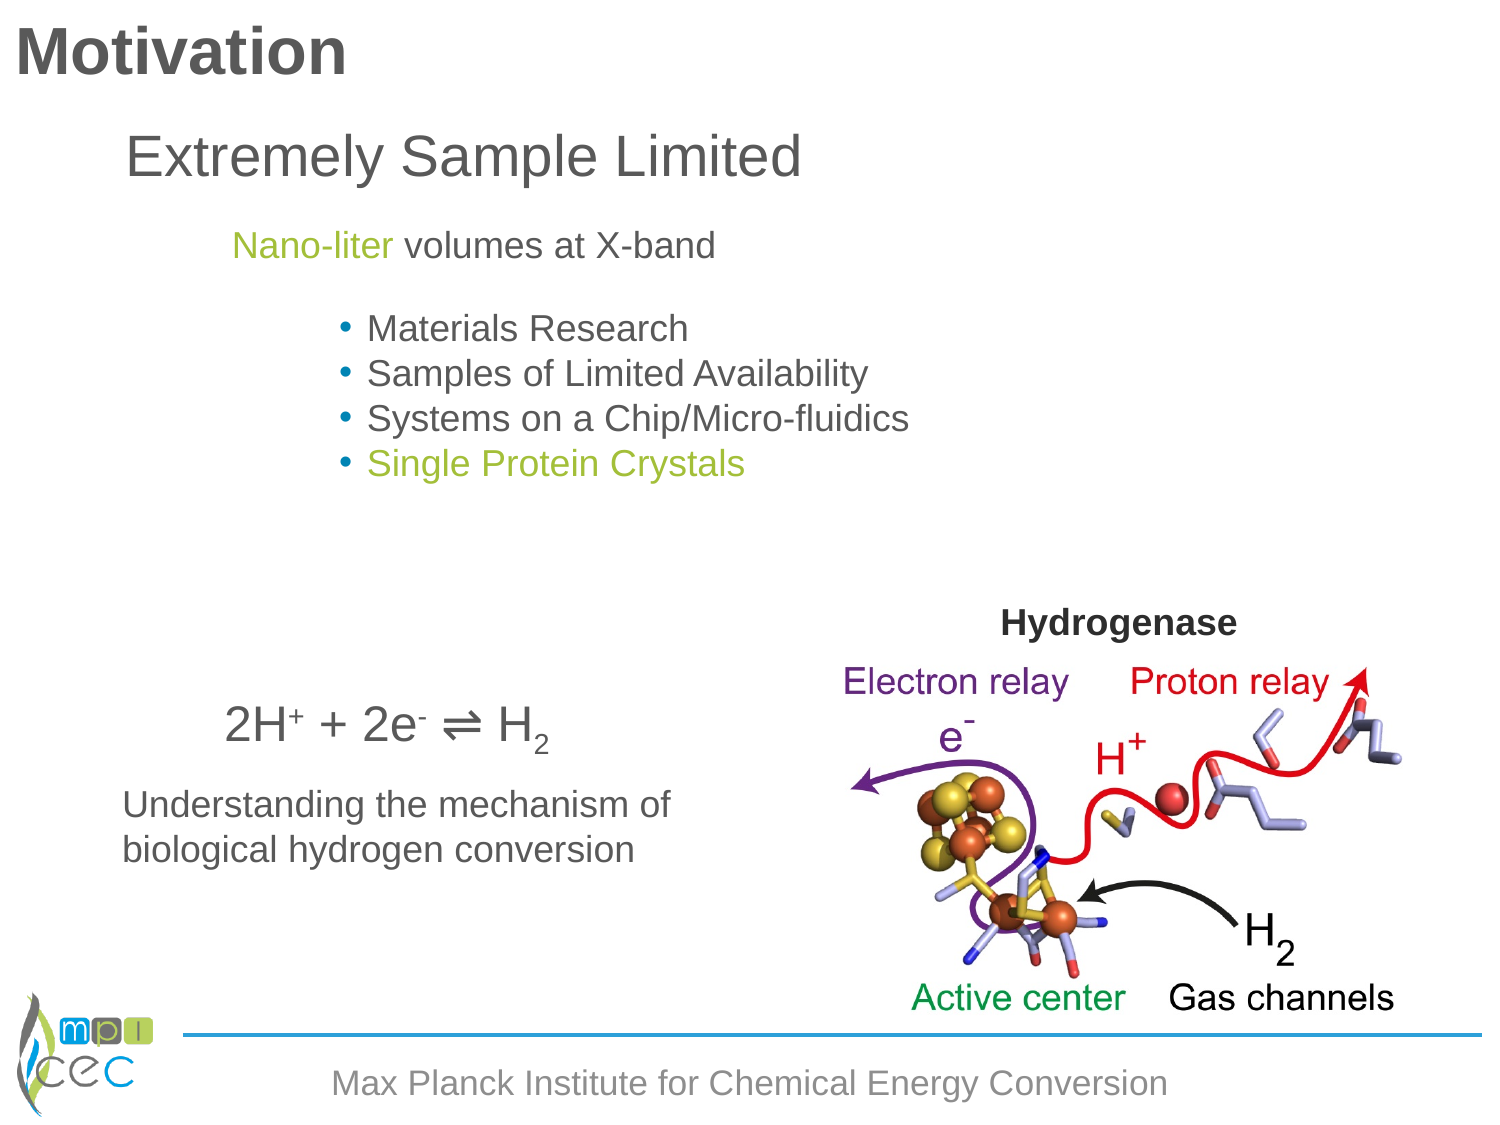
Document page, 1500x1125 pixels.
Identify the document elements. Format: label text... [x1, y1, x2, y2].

text_box Nano-liter volumes at X-band [217, 213, 732, 274]
text_box Motivation [0, 0, 1350, 95]
picture [17, 991, 153, 1117]
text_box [106, 590, 1404, 1027]
text_box Extremely Sample Limited [110, 110, 819, 196]
text_box Materials Research Samples of Limited Availability Systems on a Chip/Micro-fluidics Single Protein Crystals [324, 296, 1125, 492]
